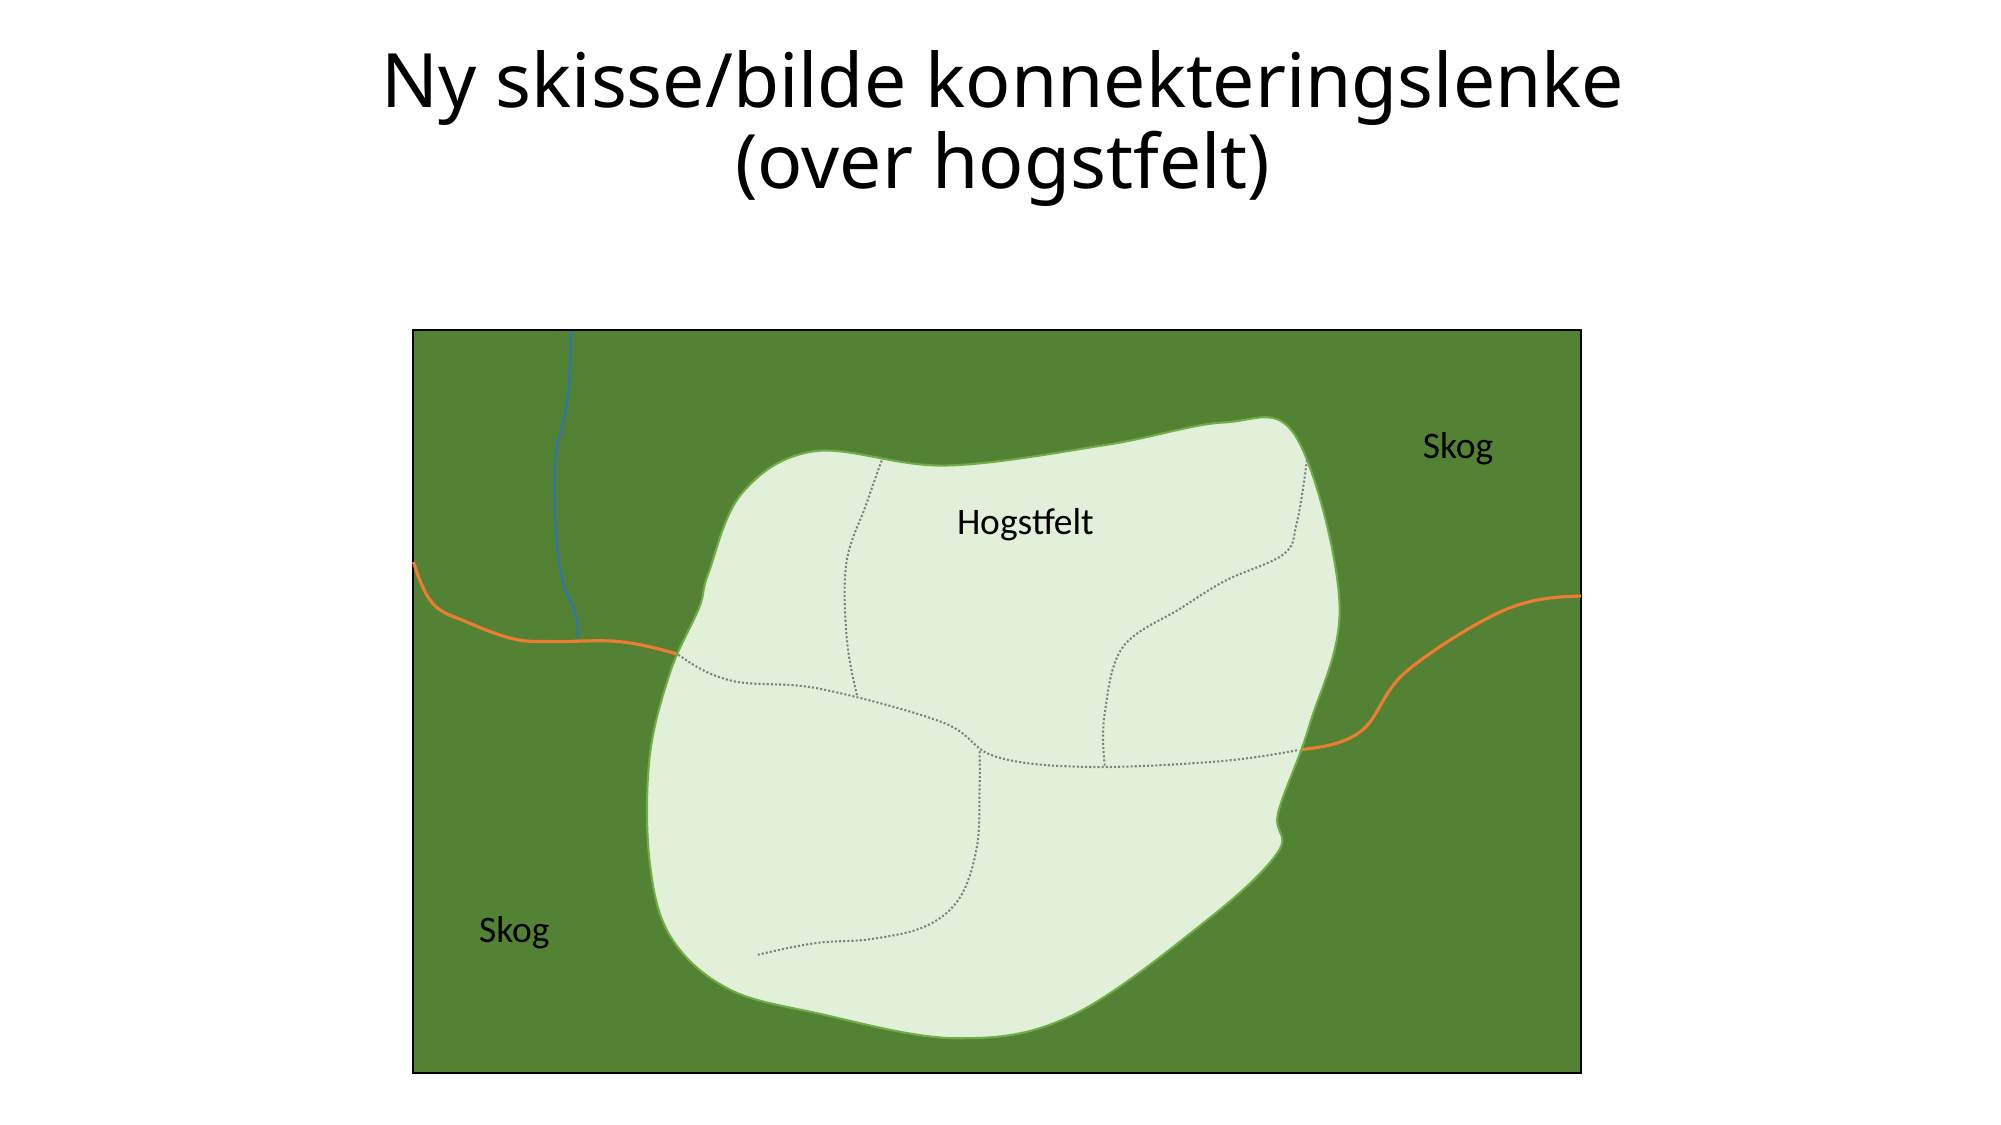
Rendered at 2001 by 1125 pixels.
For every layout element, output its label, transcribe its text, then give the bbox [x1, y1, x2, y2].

text_box [1101, 460, 1308, 766]
text_box [645, 416, 1341, 1040]
text_box [677, 653, 1300, 769]
title Ny skisse/bilde konnekteringslenke (over hogstfelt) [103, 32, 1903, 213]
text_box [412, 561, 676, 655]
text_box [553, 331, 579, 638]
text_box Hogstfelt [942, 490, 1131, 550]
text_box [1303, 595, 1581, 751]
text_box [757, 751, 981, 956]
text_box [843, 460, 883, 696]
text_box Skog [1408, 414, 1518, 474]
text_box [412, 329, 1582, 1074]
text_box Skog [464, 897, 574, 957]
